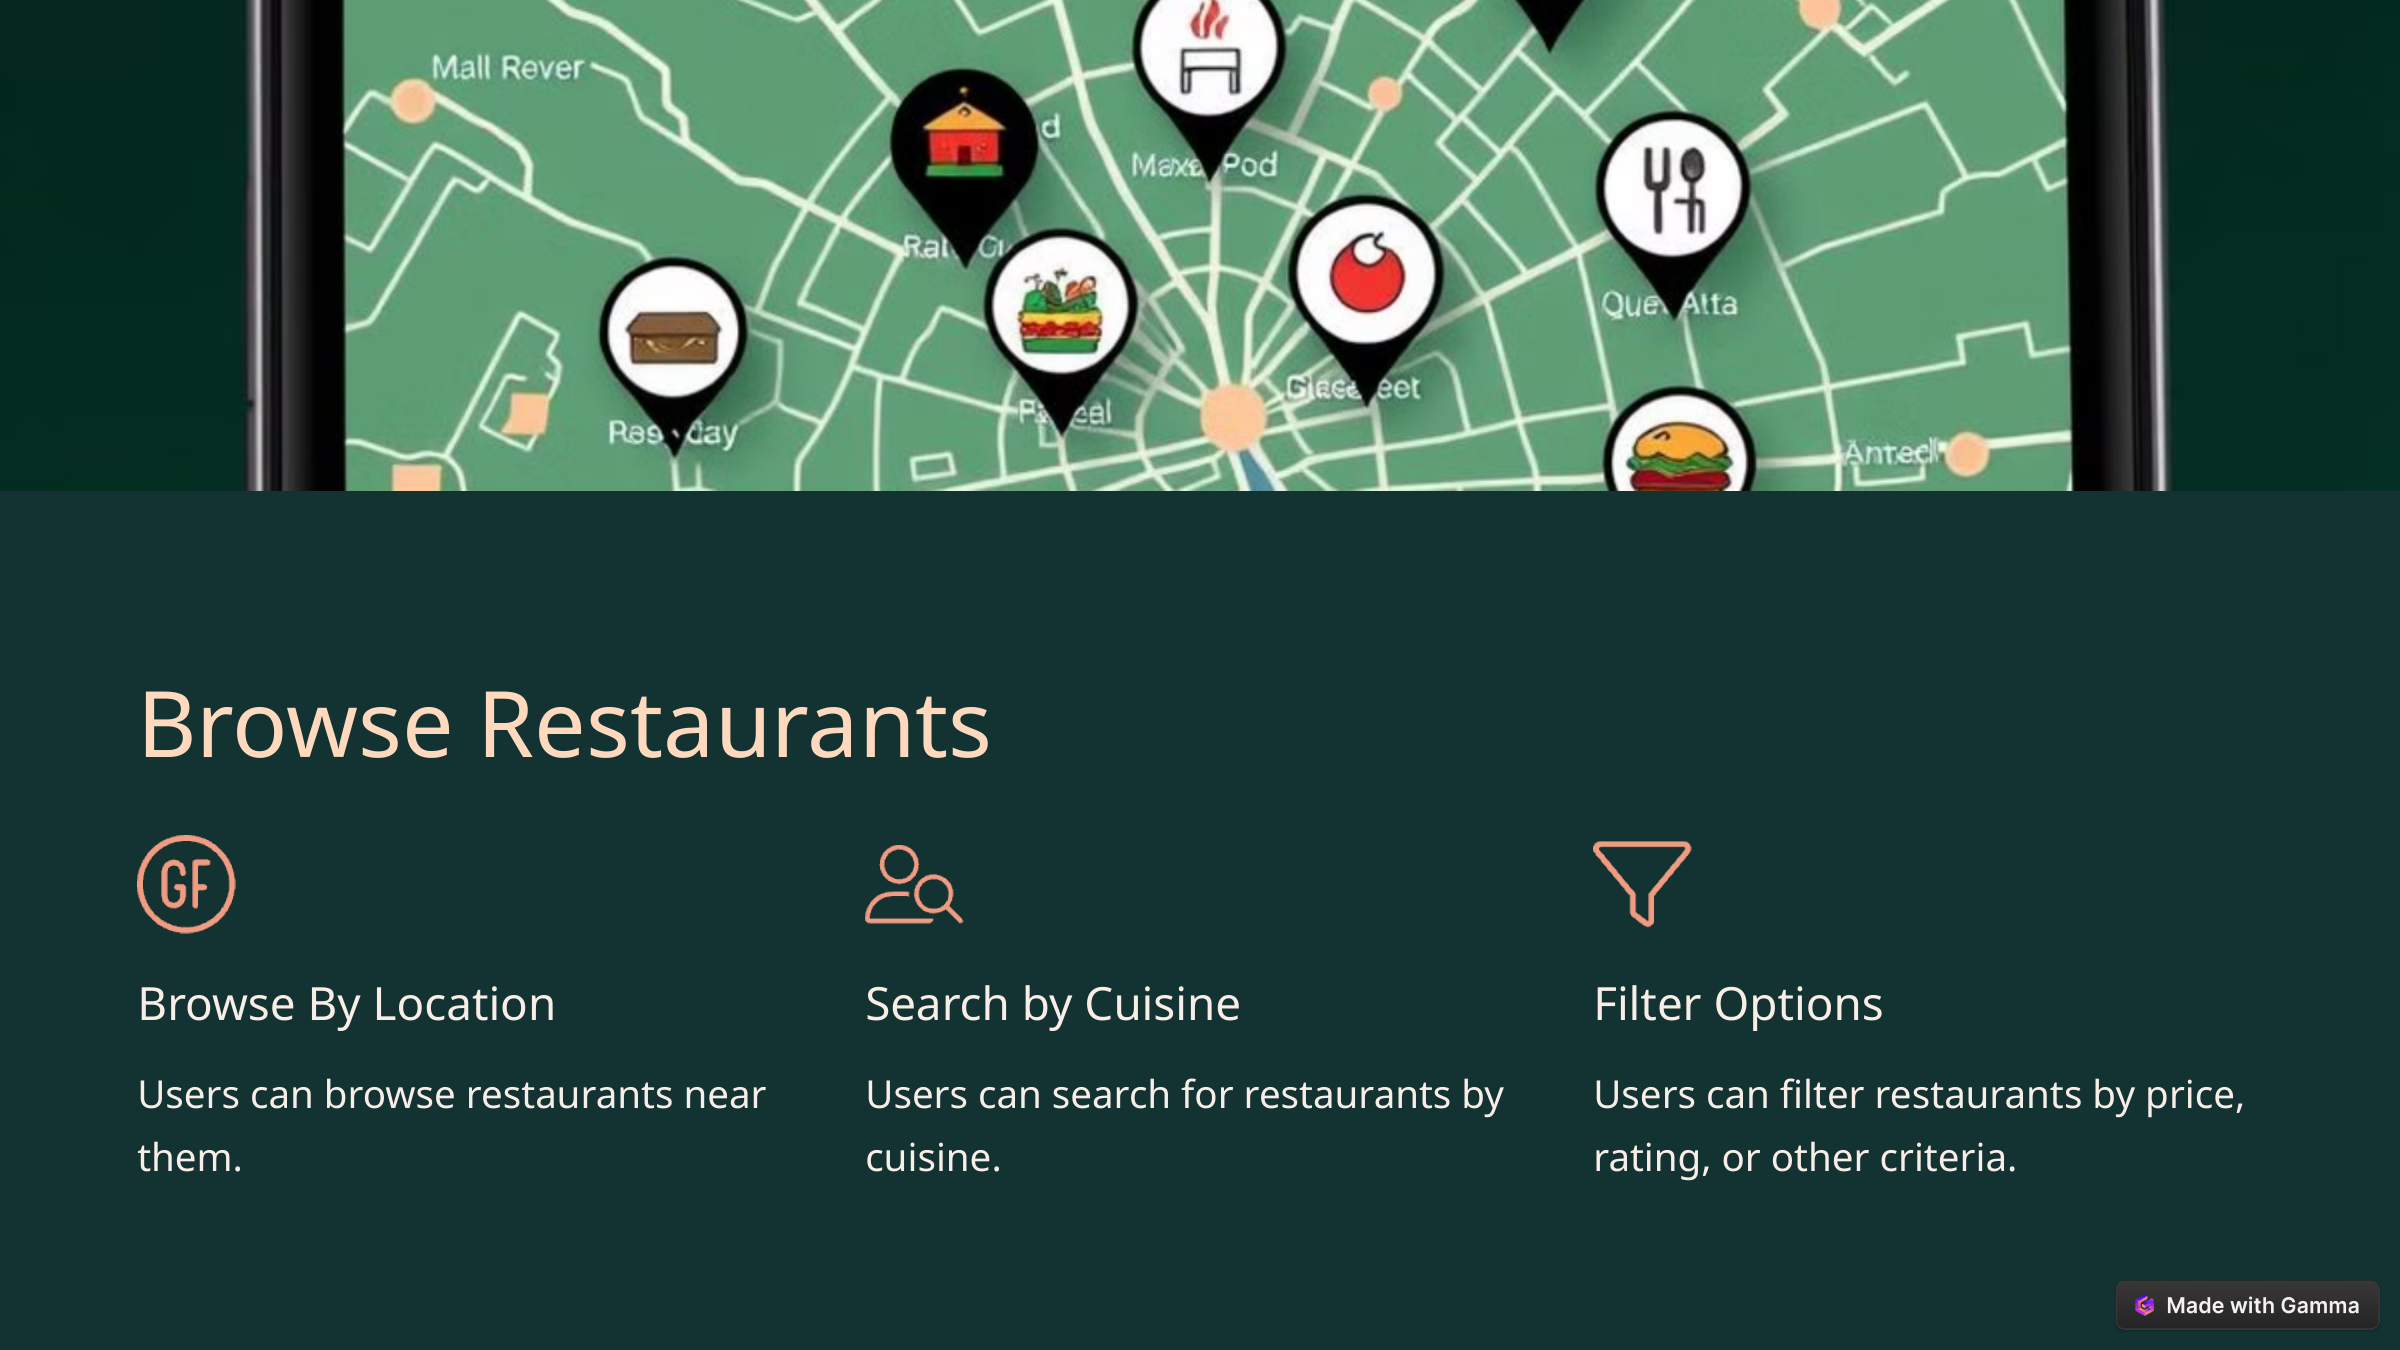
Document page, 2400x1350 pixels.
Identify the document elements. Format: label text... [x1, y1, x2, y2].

text_box Browse By Location [137, 972, 600, 1031]
picture [865, 835, 964, 934]
picture [2106, 1271, 2389, 1339]
text_box Users can search for restaurants by cuisine. [865, 1054, 1535, 1180]
picture [137, 835, 236, 934]
picture [0, 0, 2400, 491]
picture [1593, 835, 1692, 934]
text_box Search by Cuisine [865, 972, 1328, 1031]
text_box Browse Restaurants [137, 661, 1062, 777]
text_box Users can filter restaurants by price, rating, or other criteria. [1593, 1054, 2263, 1180]
text_box Users can browse restaurants near them. [137, 1054, 807, 1180]
text_box Filter Options [1593, 972, 2056, 1031]
